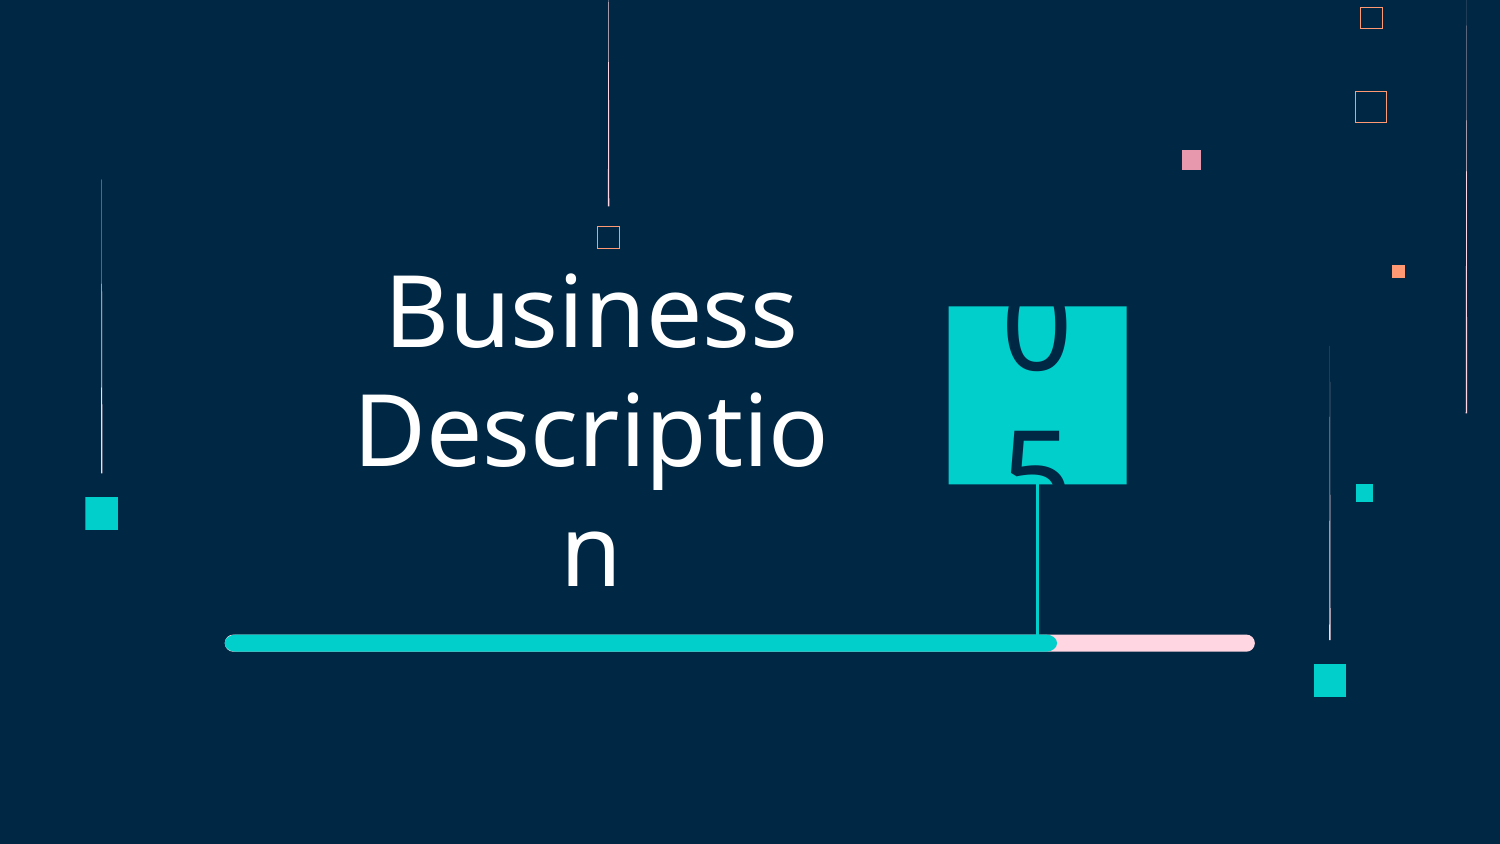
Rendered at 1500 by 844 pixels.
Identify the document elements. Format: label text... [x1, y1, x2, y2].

text_box [224, 634, 1058, 652]
title 05 [957, 348, 1119, 443]
title Business Description [333, 484, 850, 622]
text_box [1049, 634, 1255, 652]
text_box [948, 306, 1127, 485]
